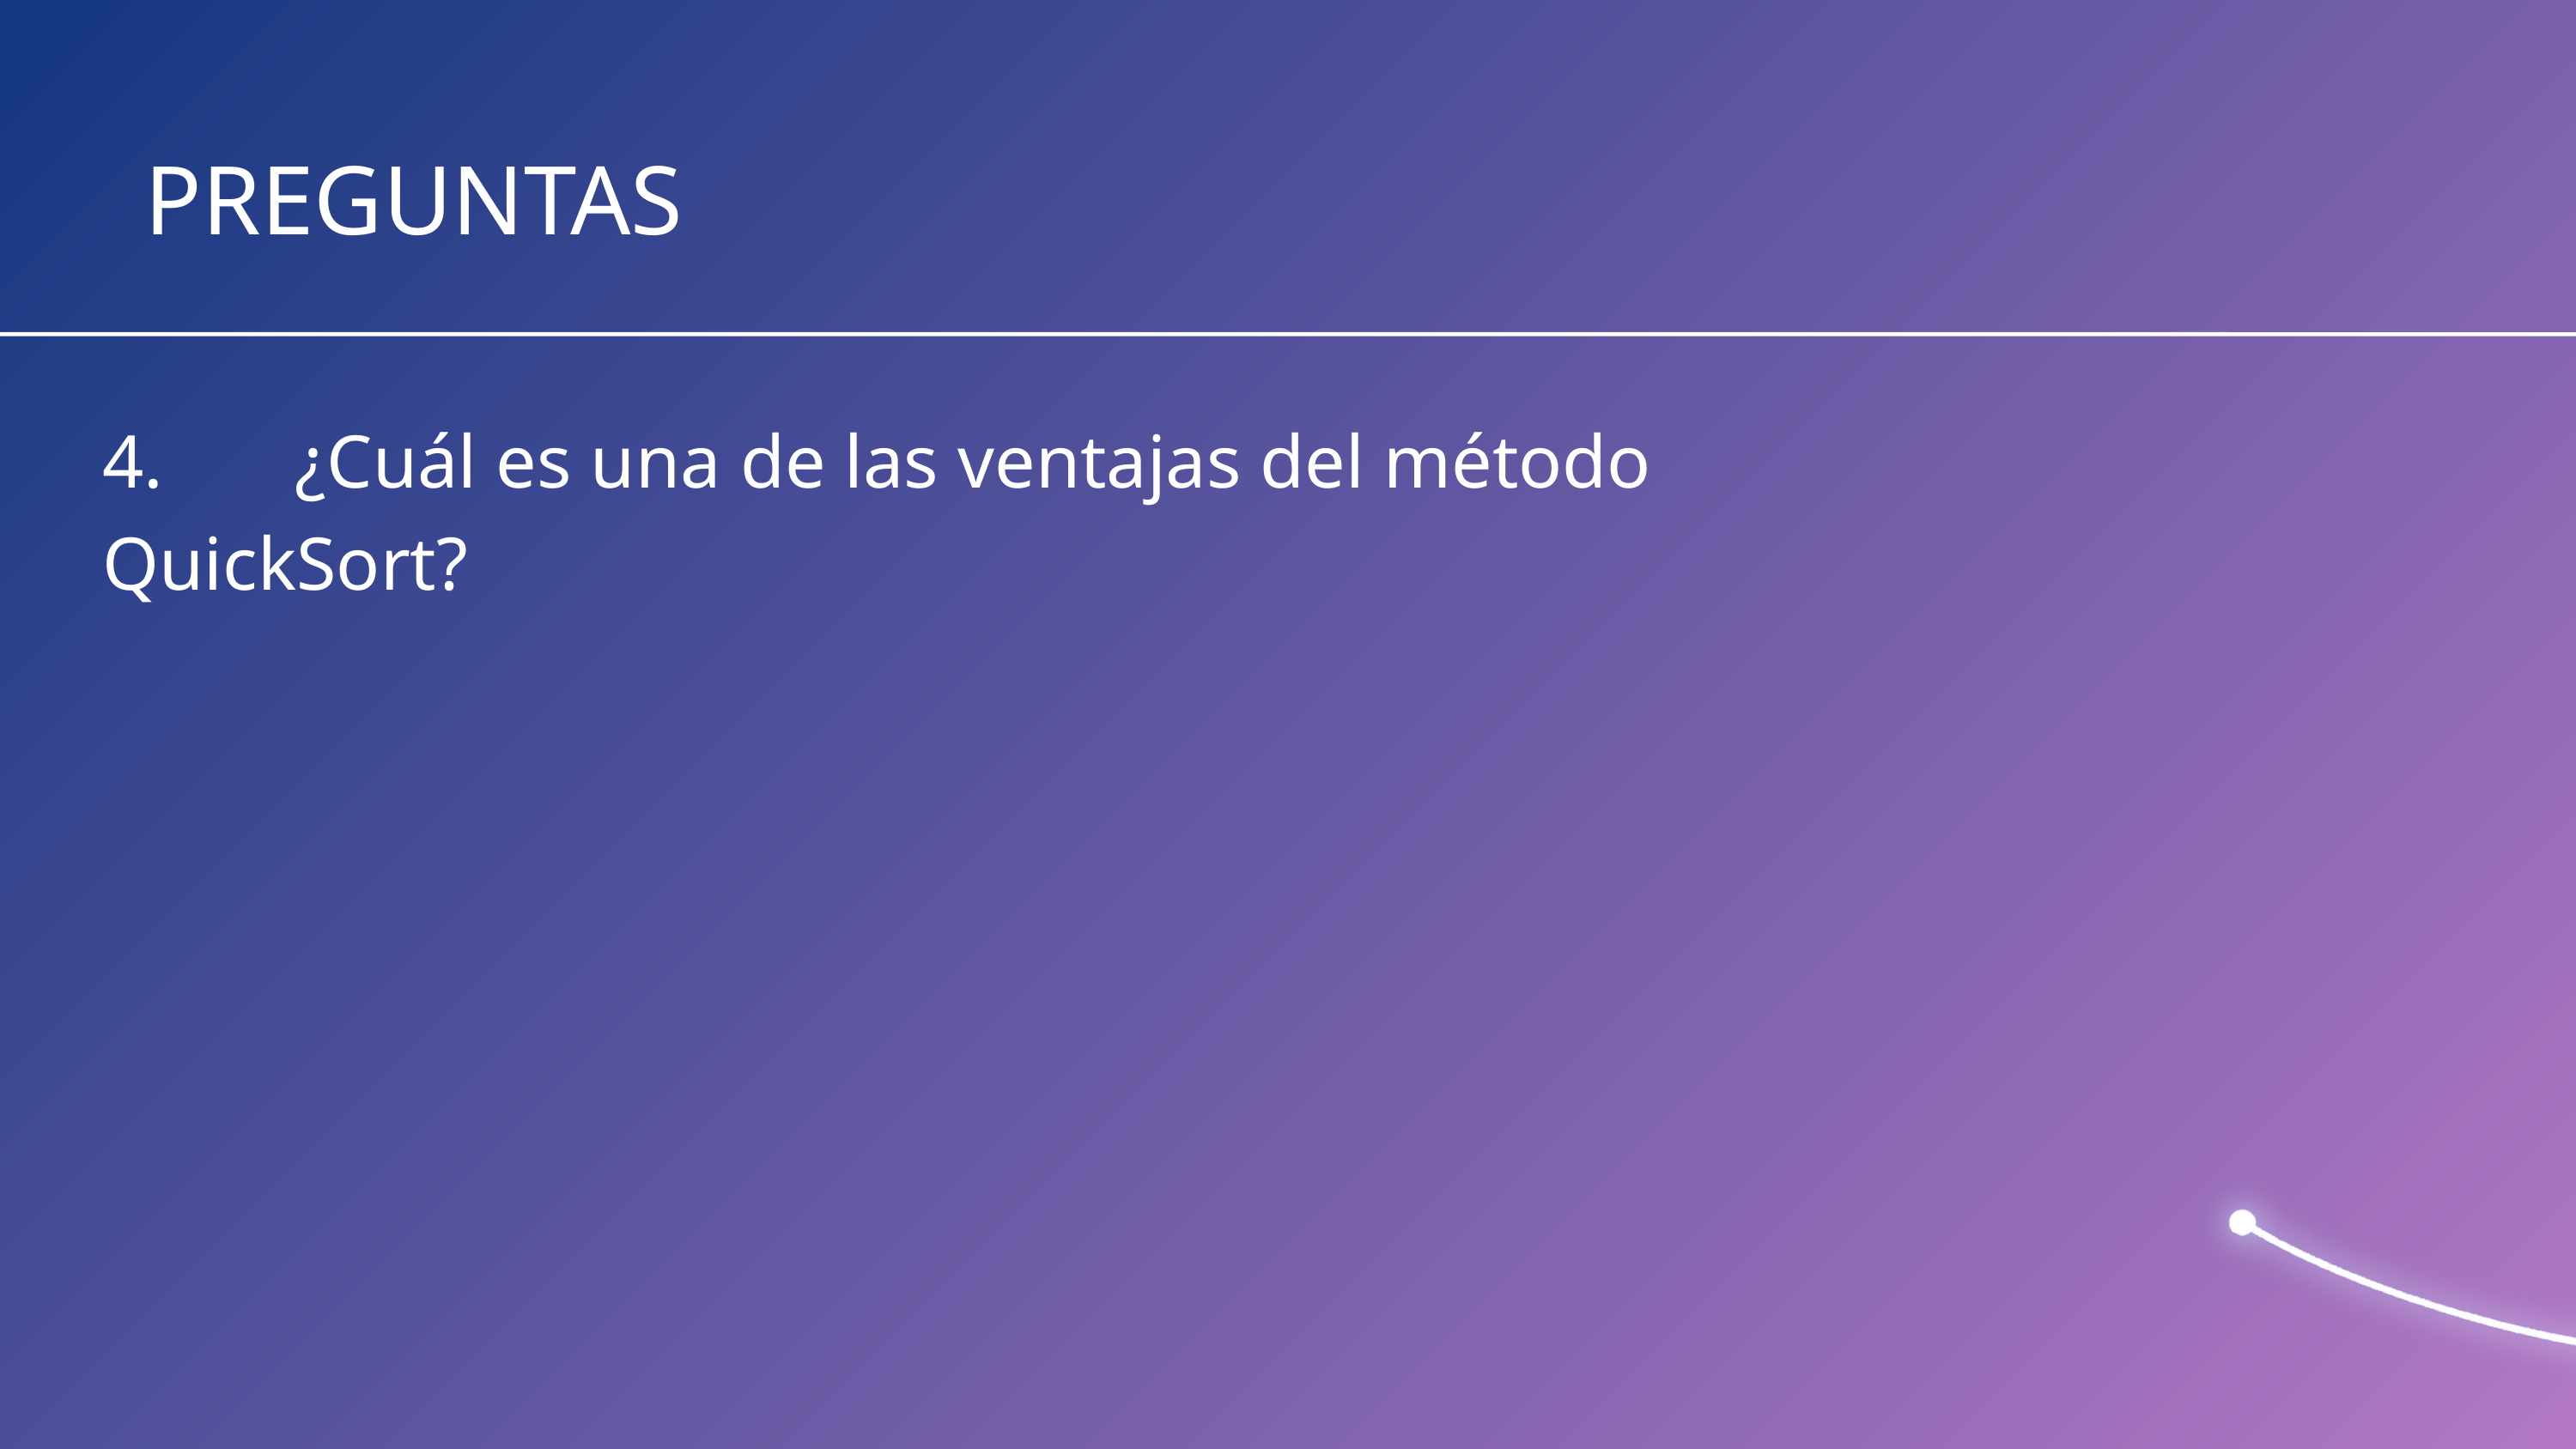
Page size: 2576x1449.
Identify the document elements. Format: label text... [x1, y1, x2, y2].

text_box PREGUNTAS [144, 120, 2305, 254]
text_box 4. ¿Cuál es una de las ventajas del método QuickSort? [102, 400, 1935, 604]
text_box [2190, 1172, 2576, 1449]
